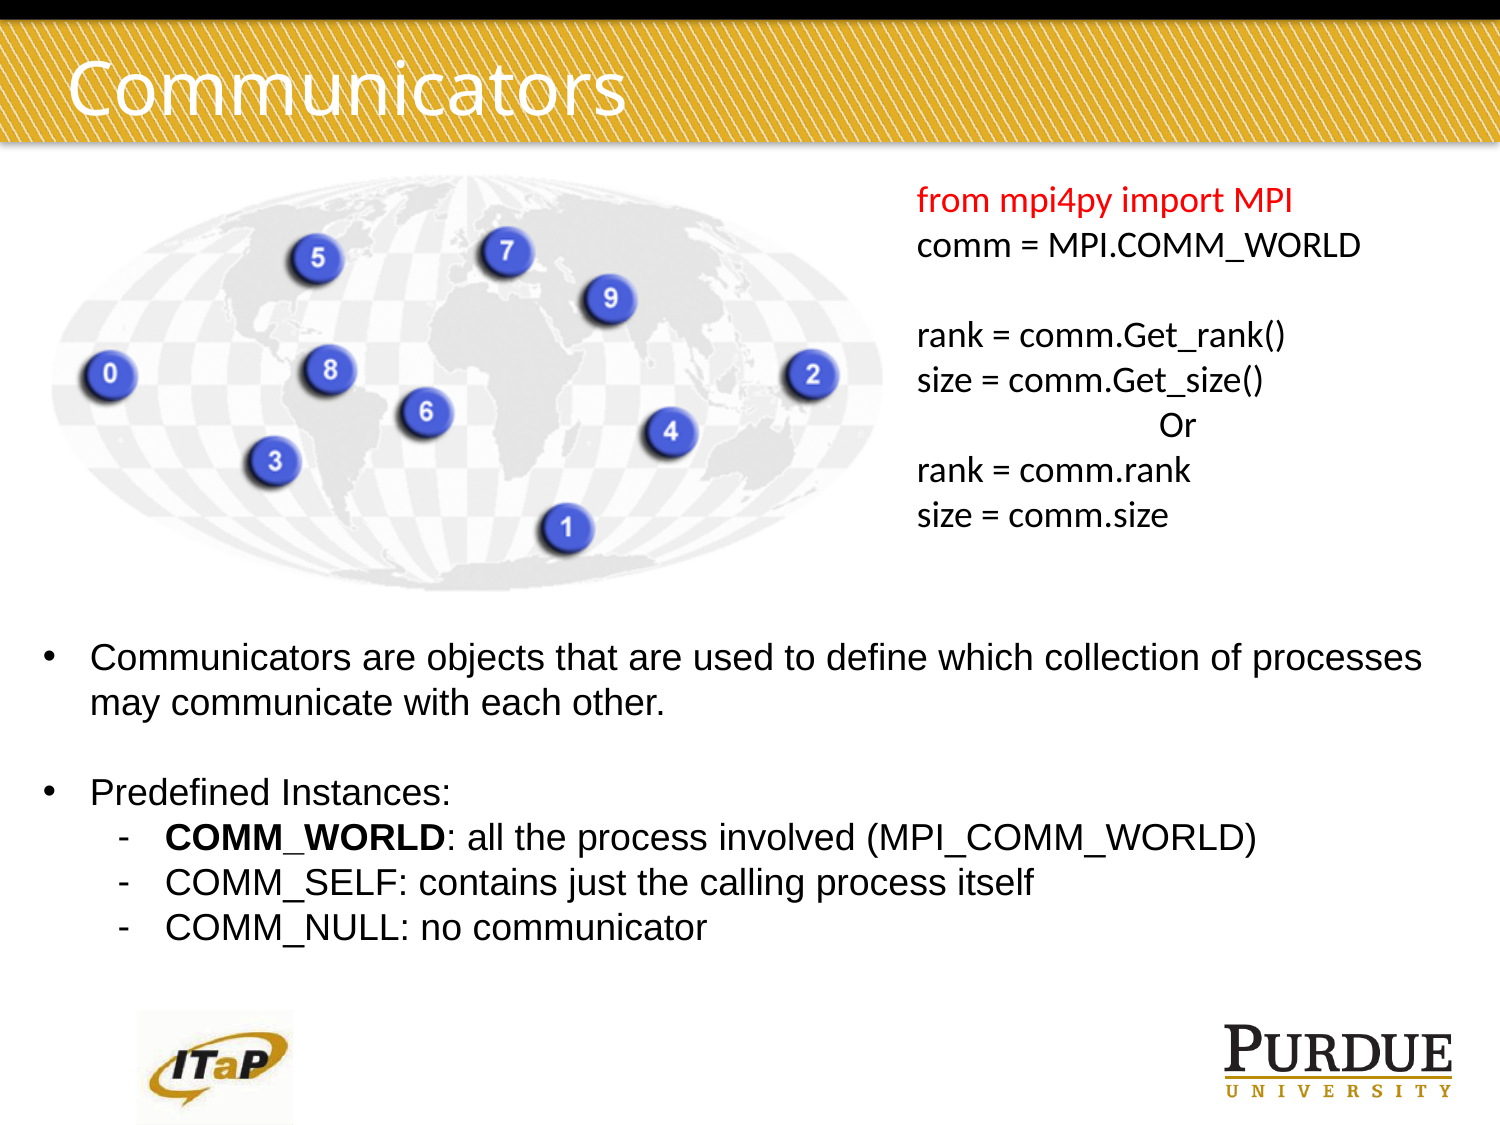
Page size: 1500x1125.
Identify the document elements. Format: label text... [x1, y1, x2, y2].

text_box Communicators [51, 28, 1324, 143]
text_box from mpi4py import MPI comm = MPI.COMM_WORLD rank = comm.Get_rank() size = comm.Get_size() Or rank = comm.rank size = comm.size [902, 167, 1463, 543]
text_box Communicators are objects that are used to define which collection of processes may communicate with each other. Predefined Instances: COMM_WORLD: all the process involved (MPI_COMM_WORLD) COMM_SELF: contains just the calling process itself COMM_NULL: no communicator [28, 625, 1463, 956]
picture [50, 166, 884, 596]
picture [136, 1010, 293, 1125]
